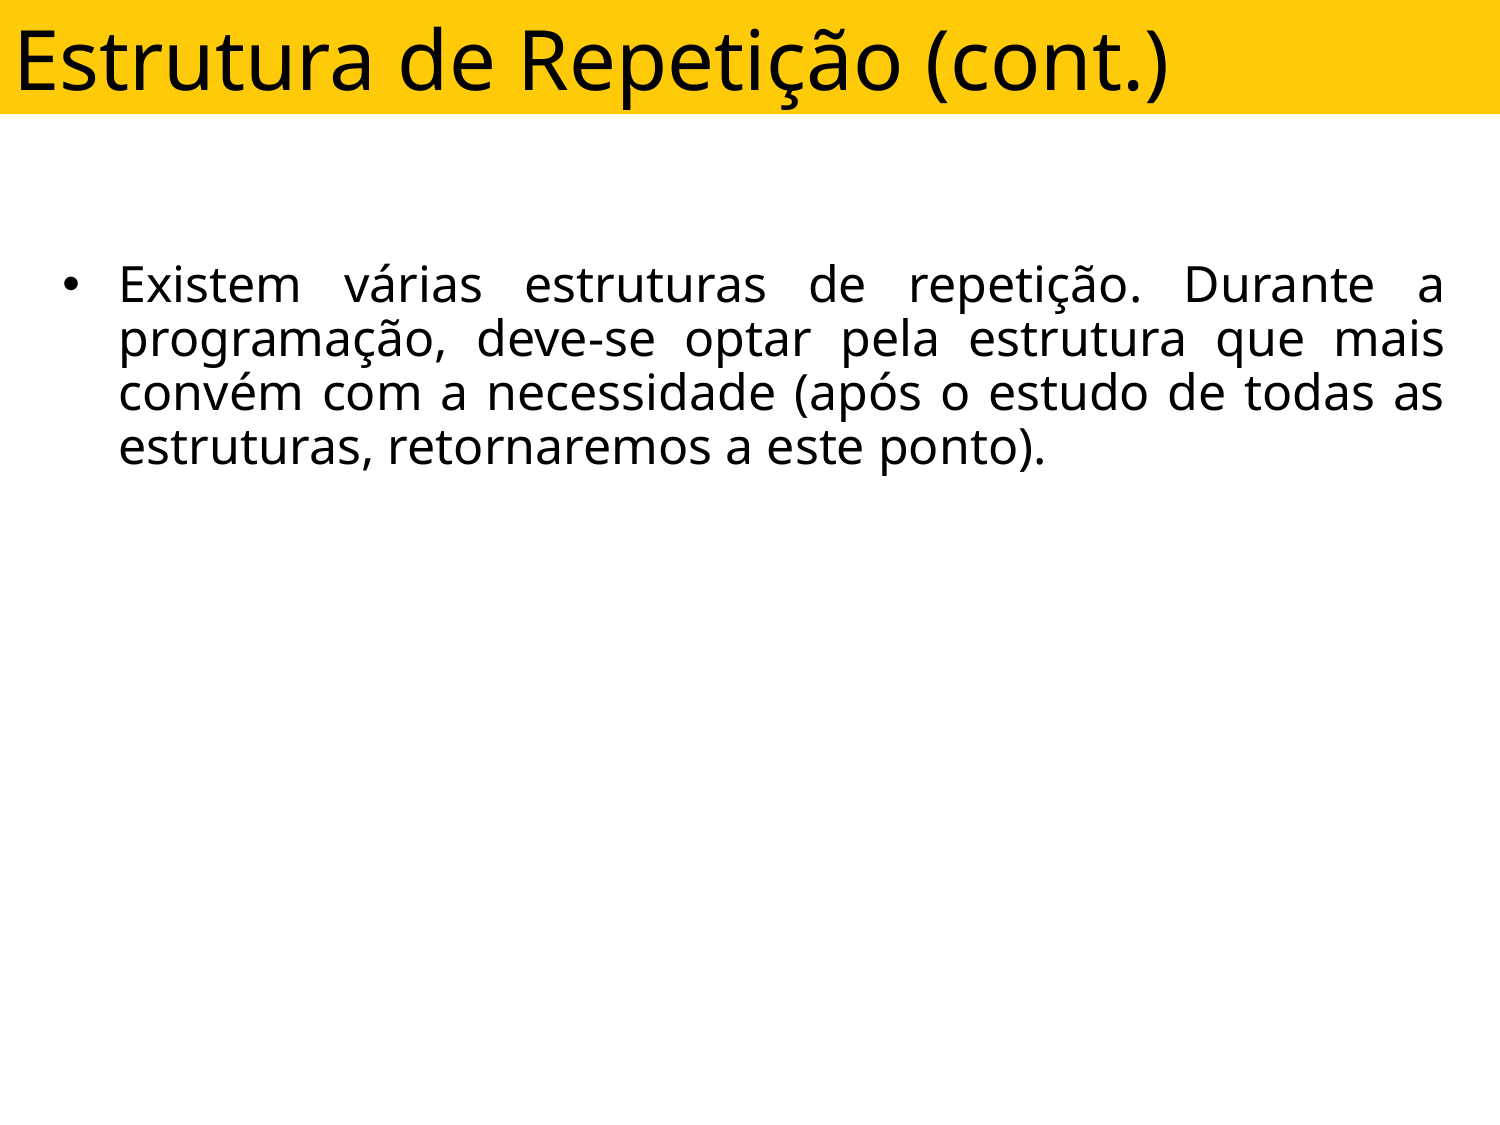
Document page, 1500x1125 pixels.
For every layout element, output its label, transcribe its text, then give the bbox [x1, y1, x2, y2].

text_box Estrutura de Repetição (cont.) [0, 0, 1500, 115]
text_box Existem várias estruturas de repetição. Durante a programação, deve-se optar pela estrutura que mais convém com a necessidade (após o estudo de todas as estruturas, retornaremos a este ponto). [47, 252, 1461, 663]
